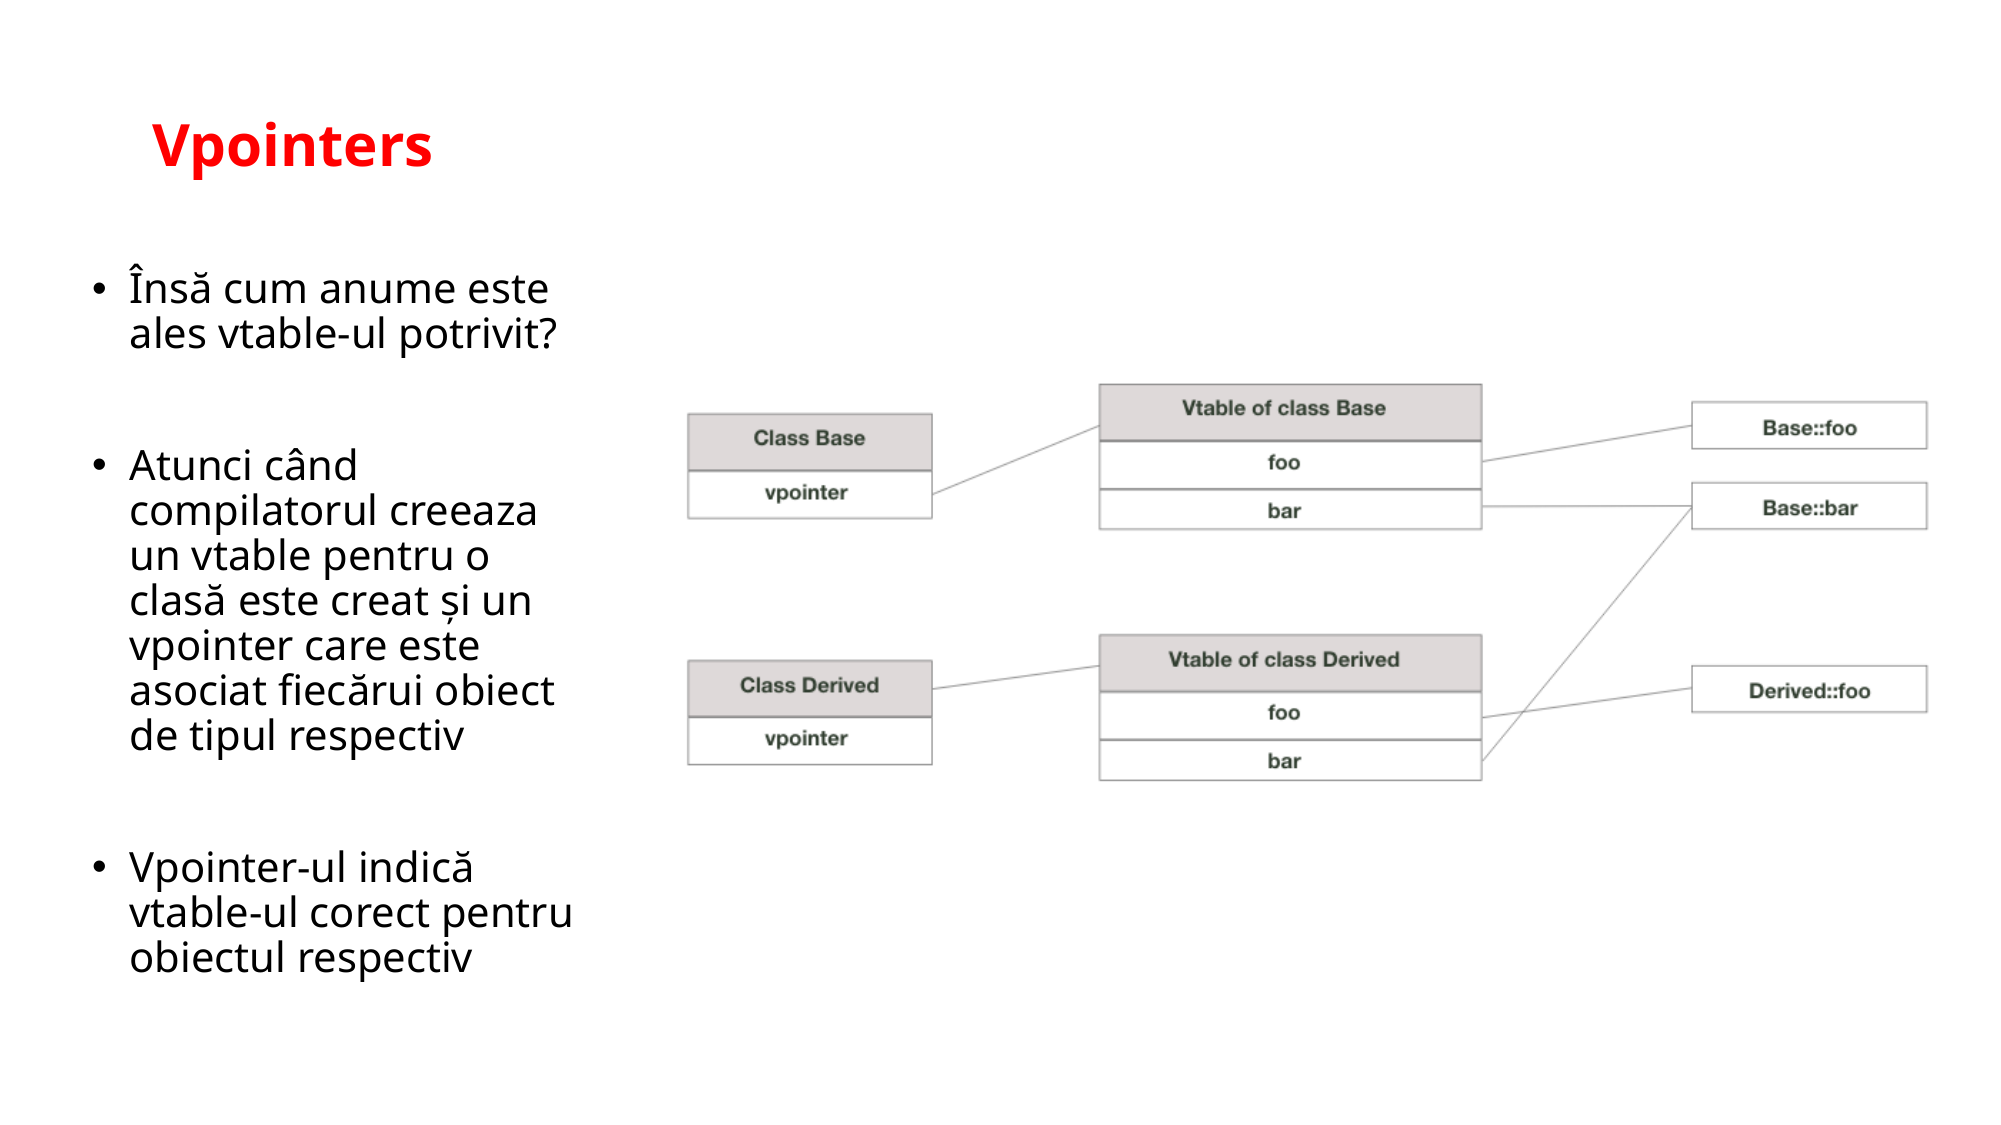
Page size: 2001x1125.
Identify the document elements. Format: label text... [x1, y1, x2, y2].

list Însă cum anume este ales vtable-ul potrivit? Atunci când compilatorul creeaza un vtable pentru o clasă este creat și un vpointer care este asociat fiecărui obiect de tipul respectiv Vpointer-ul indică vtable-ul corect pentru obiectul respectiv [77, 260, 610, 975]
title Vpointers [137, 59, 1863, 235]
picture [633, 311, 1983, 807]
